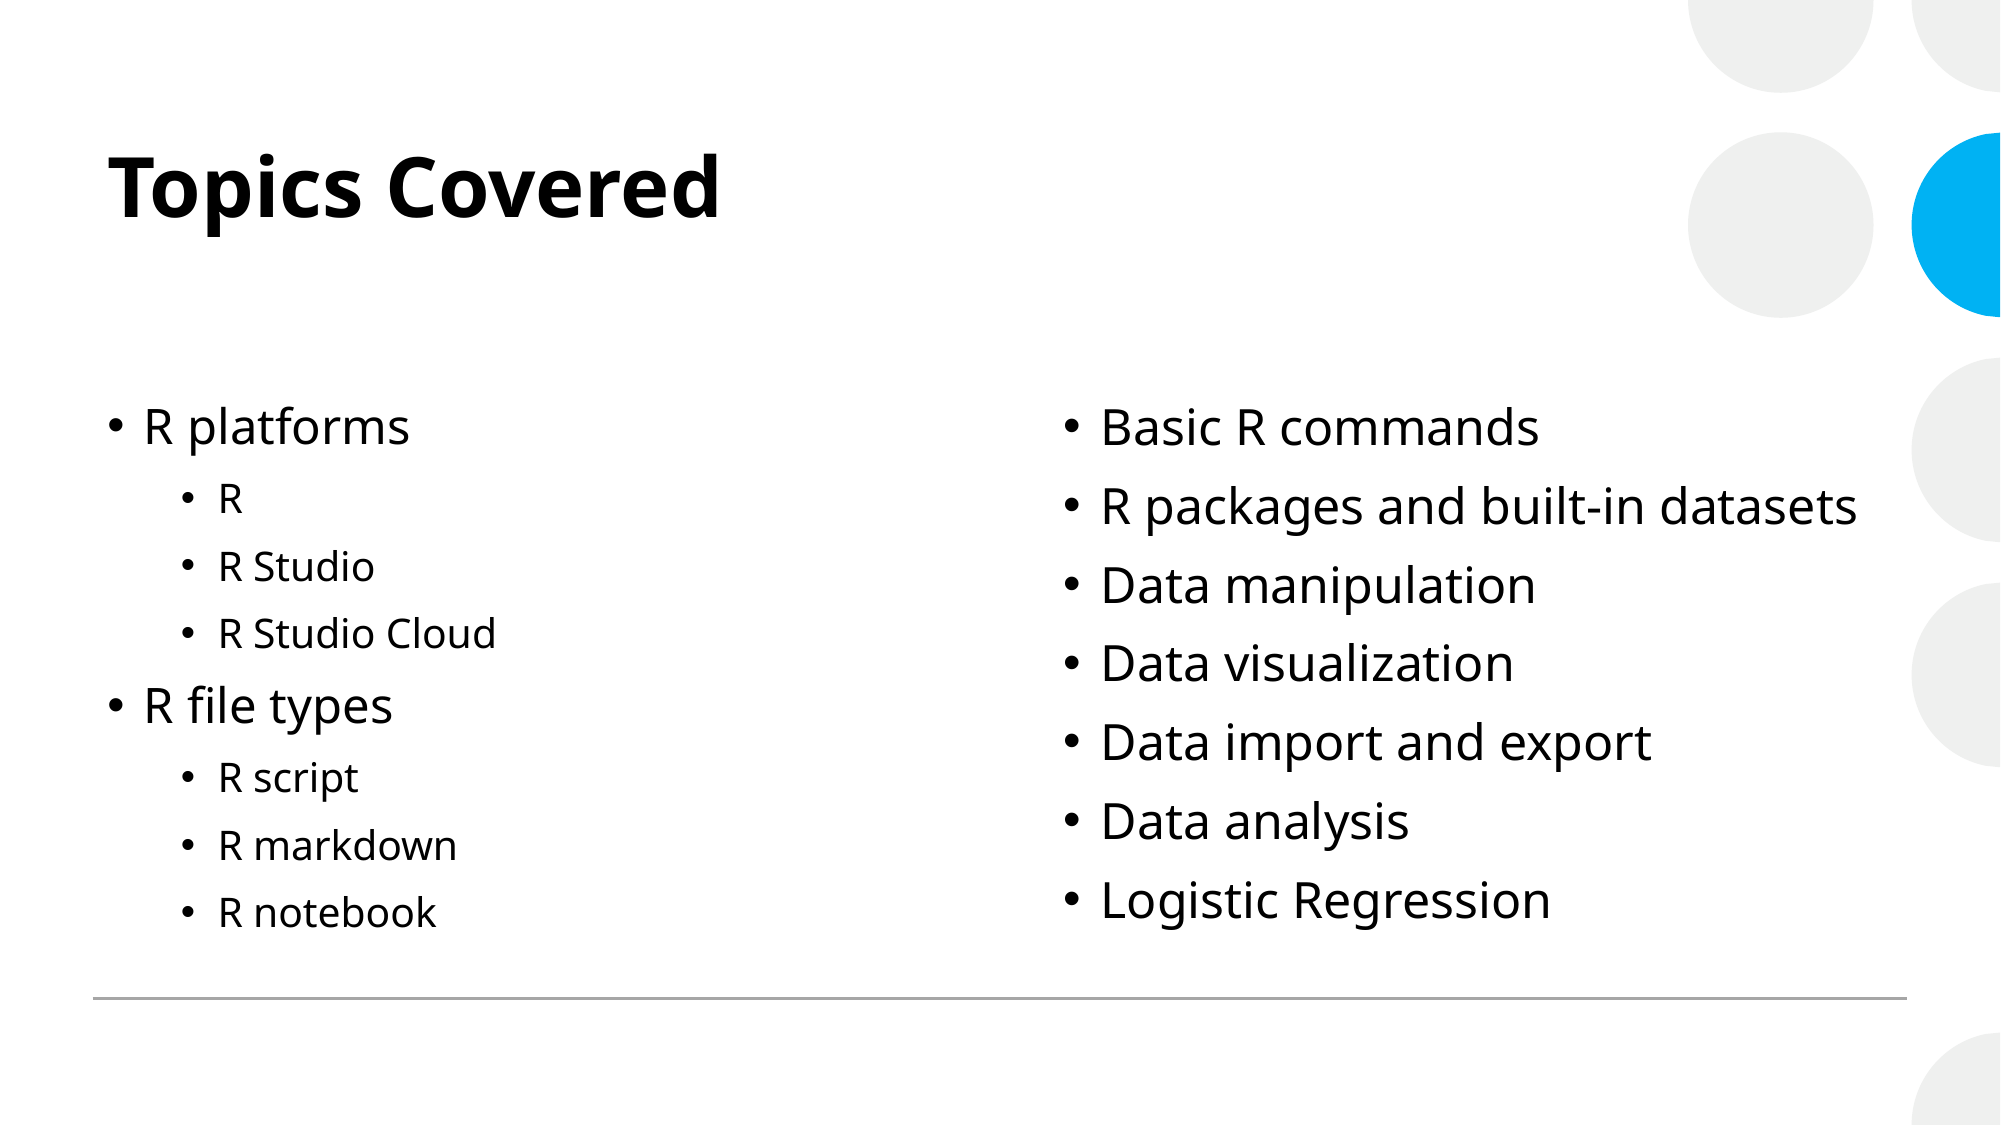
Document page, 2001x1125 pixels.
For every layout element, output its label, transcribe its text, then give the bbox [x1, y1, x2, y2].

list R platforms R R Studio R Studio Cloud R file types R script R markdown R notebook [92, 388, 952, 946]
title Topics Covered [92, 126, 1297, 335]
list Basic R commands R packages and built-in datasets Data manipulation Data visualization Data import and export Data analysis Logistic Regression [1048, 388, 1908, 946]
